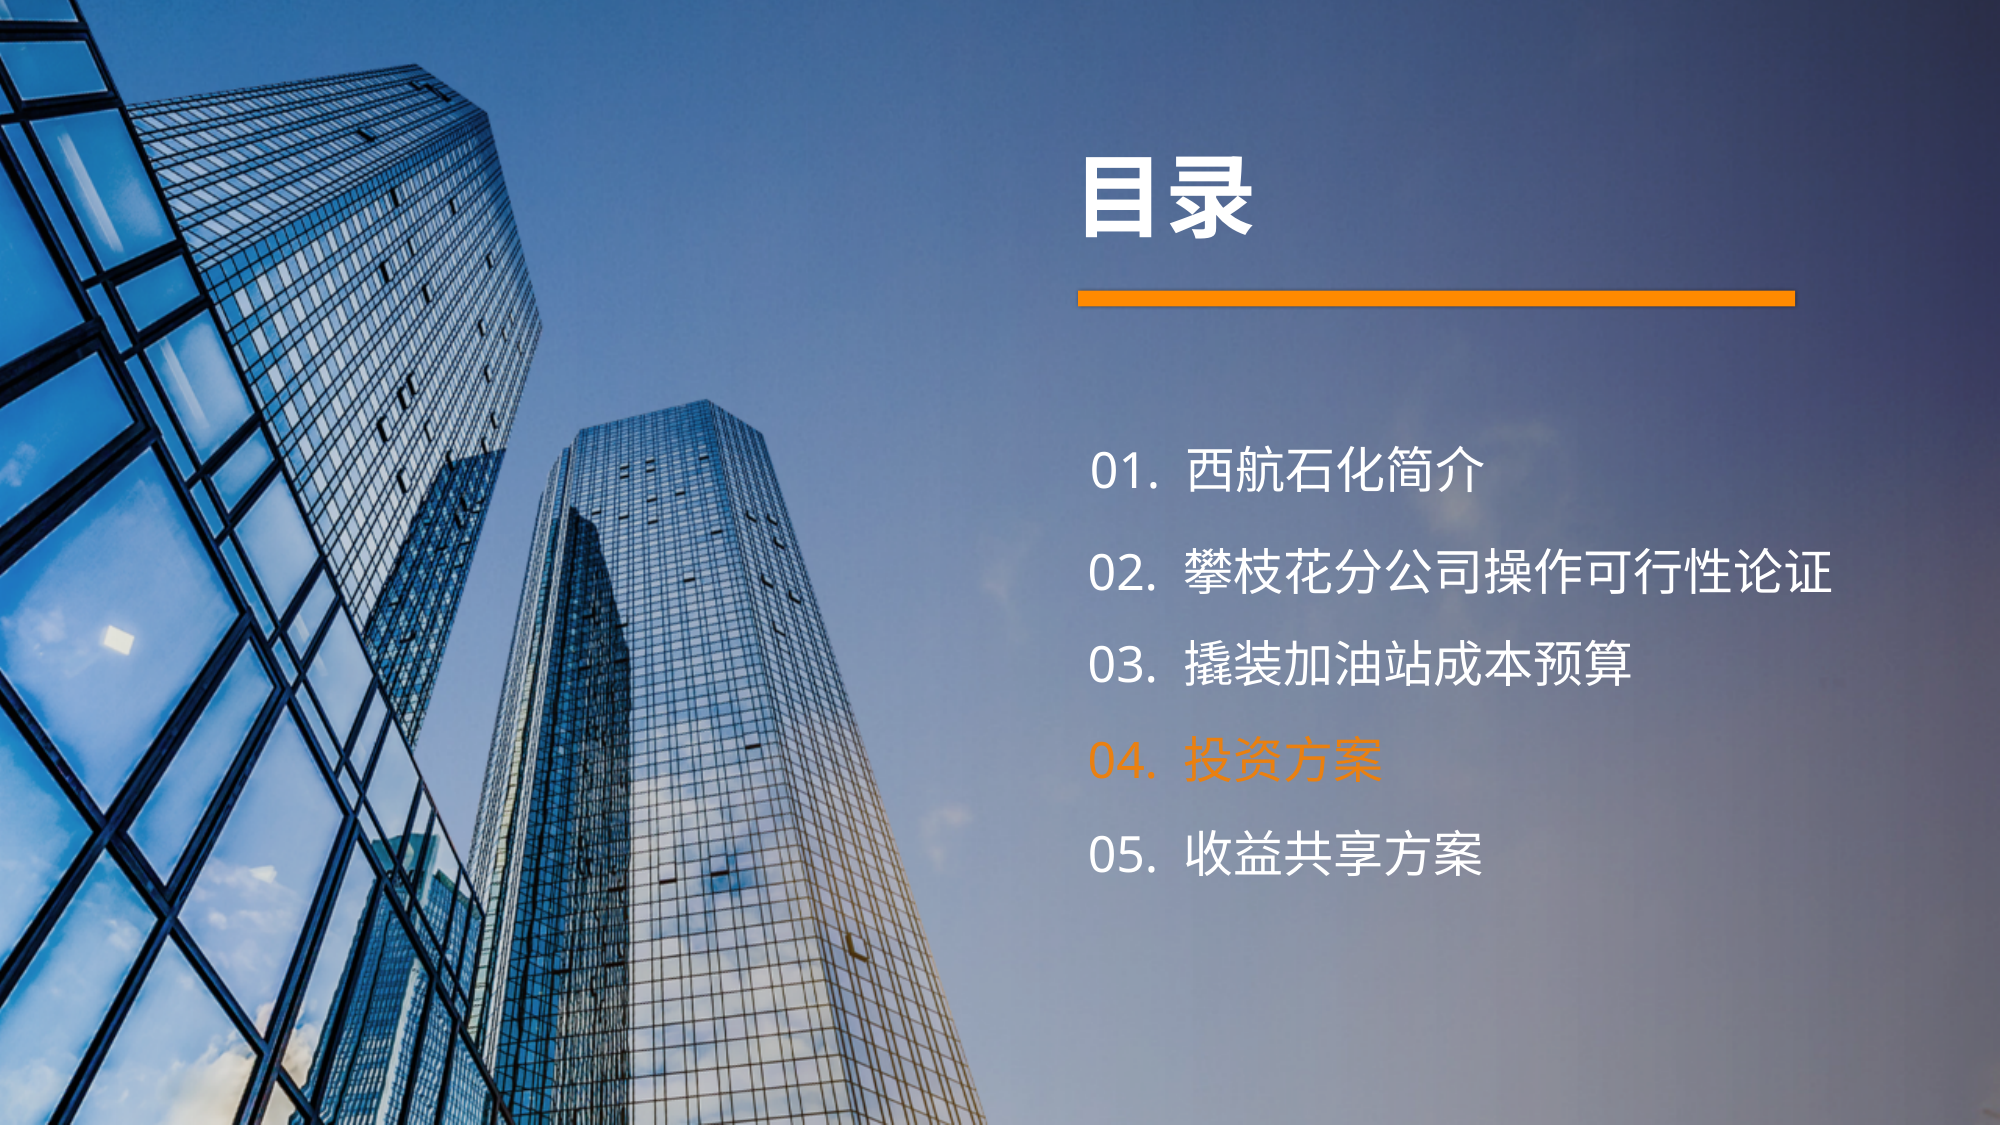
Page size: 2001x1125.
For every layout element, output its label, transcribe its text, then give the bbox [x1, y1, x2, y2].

text_box 02. 攀枝花分公司操作可行性论证 [1072, 532, 1936, 608]
text_box 03. 撬装加油站成本预算 [1072, 625, 1950, 701]
text_box 05. 收益共享方案 [1073, 814, 1936, 890]
text_box 04. 投资方案 [1072, 721, 1936, 797]
picture [0, 0, 2000, 1125]
text_box 01. 西航石化简介 [1075, 419, 1795, 507]
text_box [1078, 290, 1796, 307]
text_box 目录 [1073, 160, 1819, 249]
